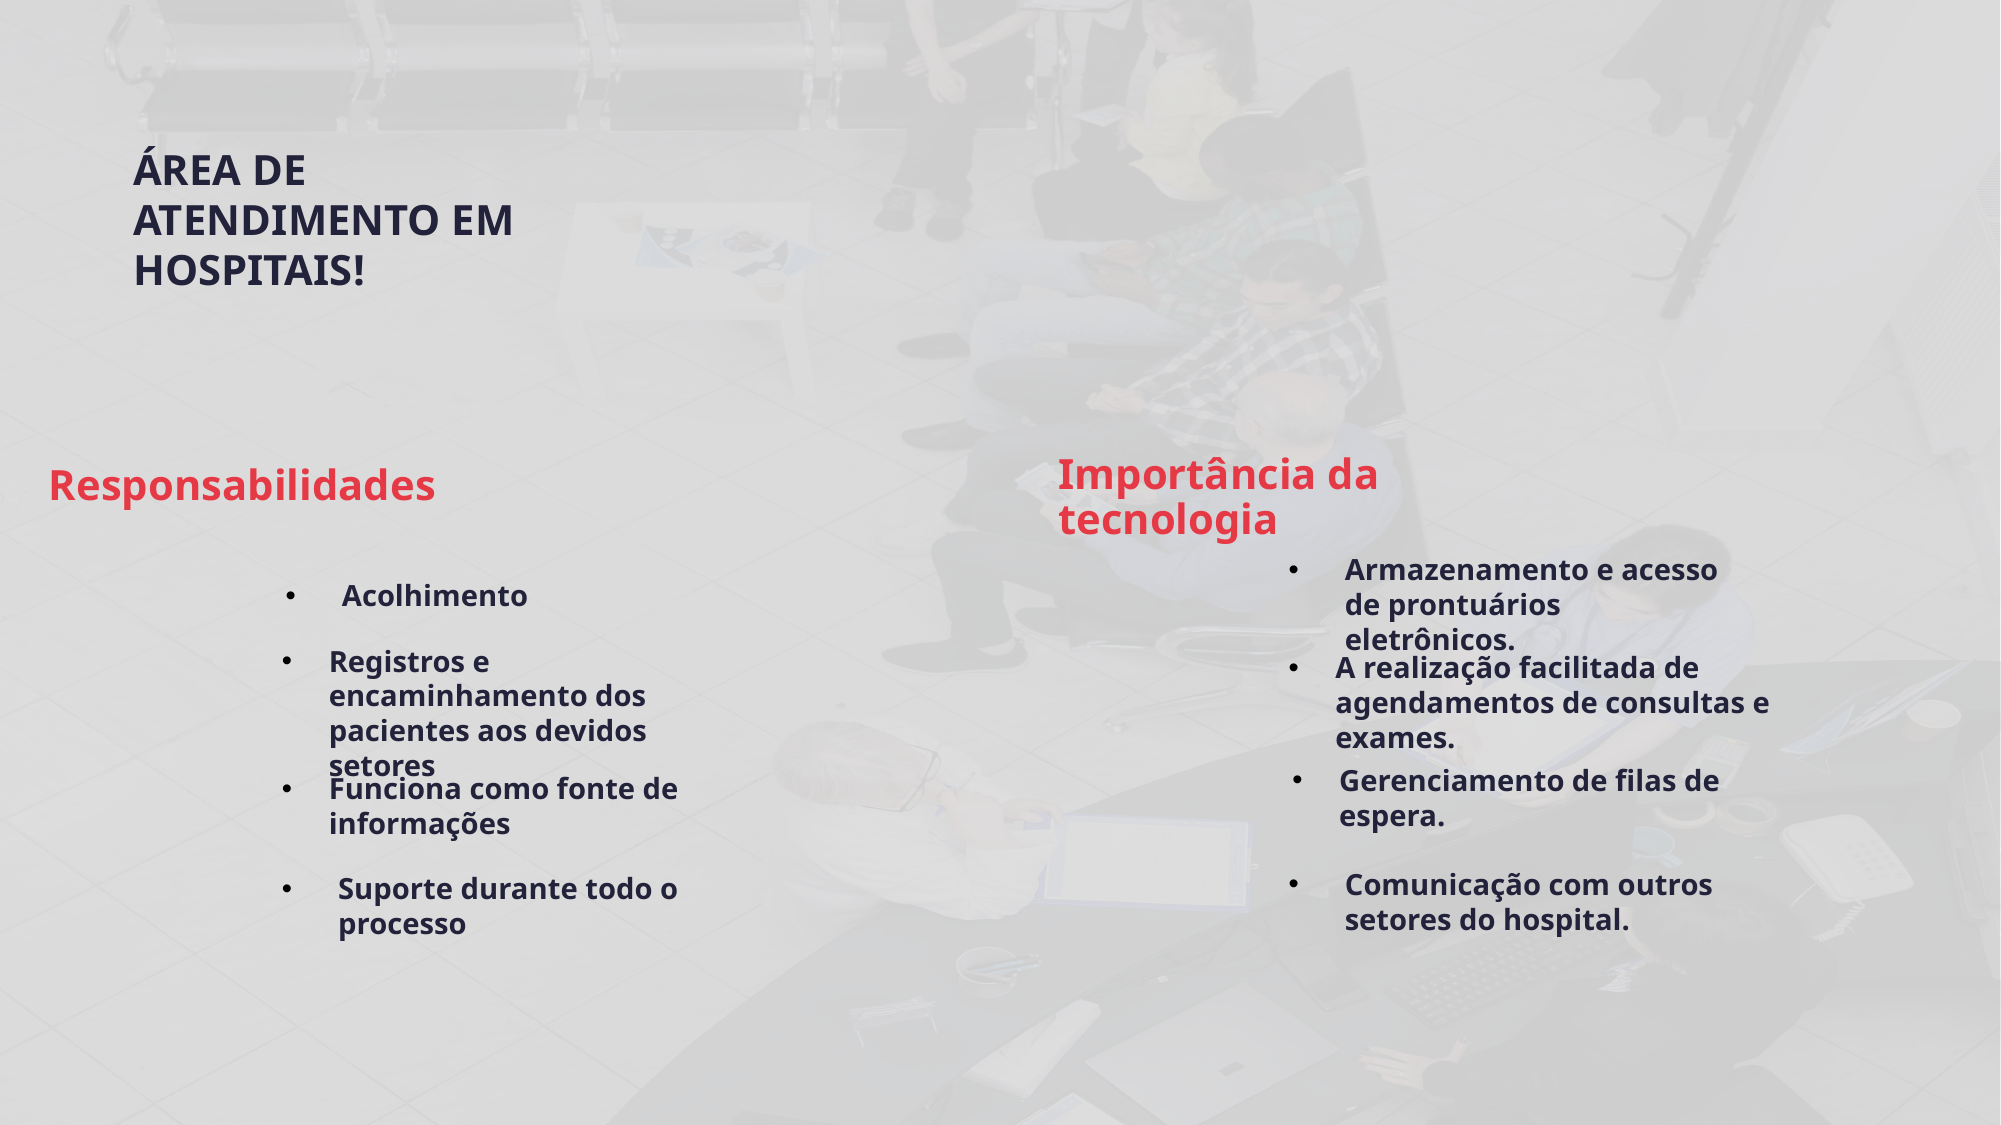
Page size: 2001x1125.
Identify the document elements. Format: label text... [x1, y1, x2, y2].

text_box Acolhimento [270, 562, 747, 635]
text_box Funciona como fonte de informações [266, 755, 743, 856]
text_box Gerenciamento de filas de espera. [1277, 759, 1754, 848]
text_box Responsabilidades [33, 449, 510, 522]
text_box Registros e encaminhamento dos pacientes aos devidos setores [266, 627, 743, 752]
text_box ÁREA DE ATENDIMENTO EM HOSPITAIS! [118, 136, 625, 302]
text_box Suporte durante todo o processo [266, 856, 743, 955]
text_box A realização facilitada de agendamentos de consultas e exames. [1273, 634, 1886, 759]
text_box [0, 0, 2000, 1125]
text_box Armazenamento e acesso de prontuários eletrônicos. [1273, 536, 1750, 609]
text_box Comunicação com outros setores do hospital. [1273, 851, 1750, 951]
text_box Importância da tecnologia [1043, 438, 1619, 511]
